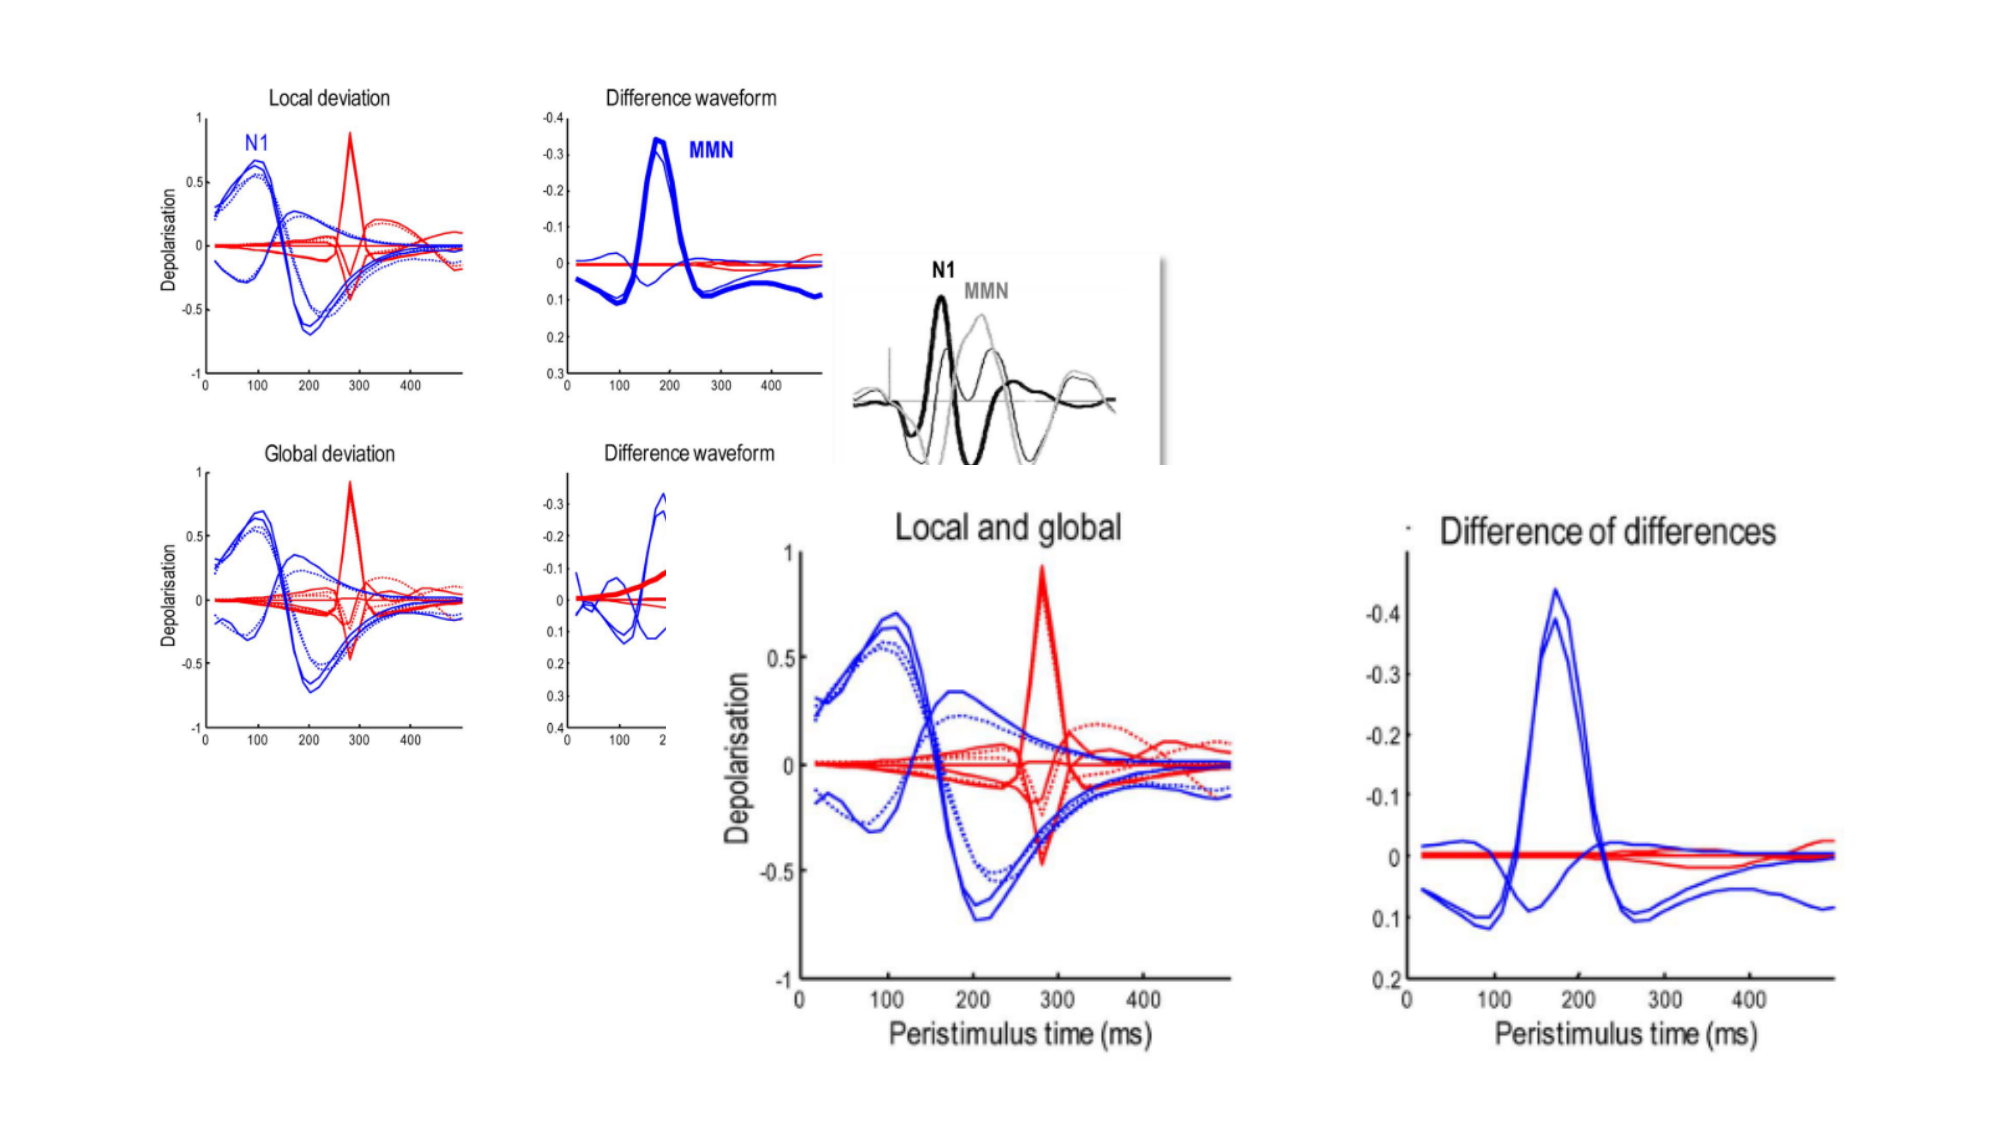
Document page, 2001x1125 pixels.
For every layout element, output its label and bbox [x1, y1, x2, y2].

list [137, 59, 1197, 774]
picture [666, 465, 2000, 1082]
